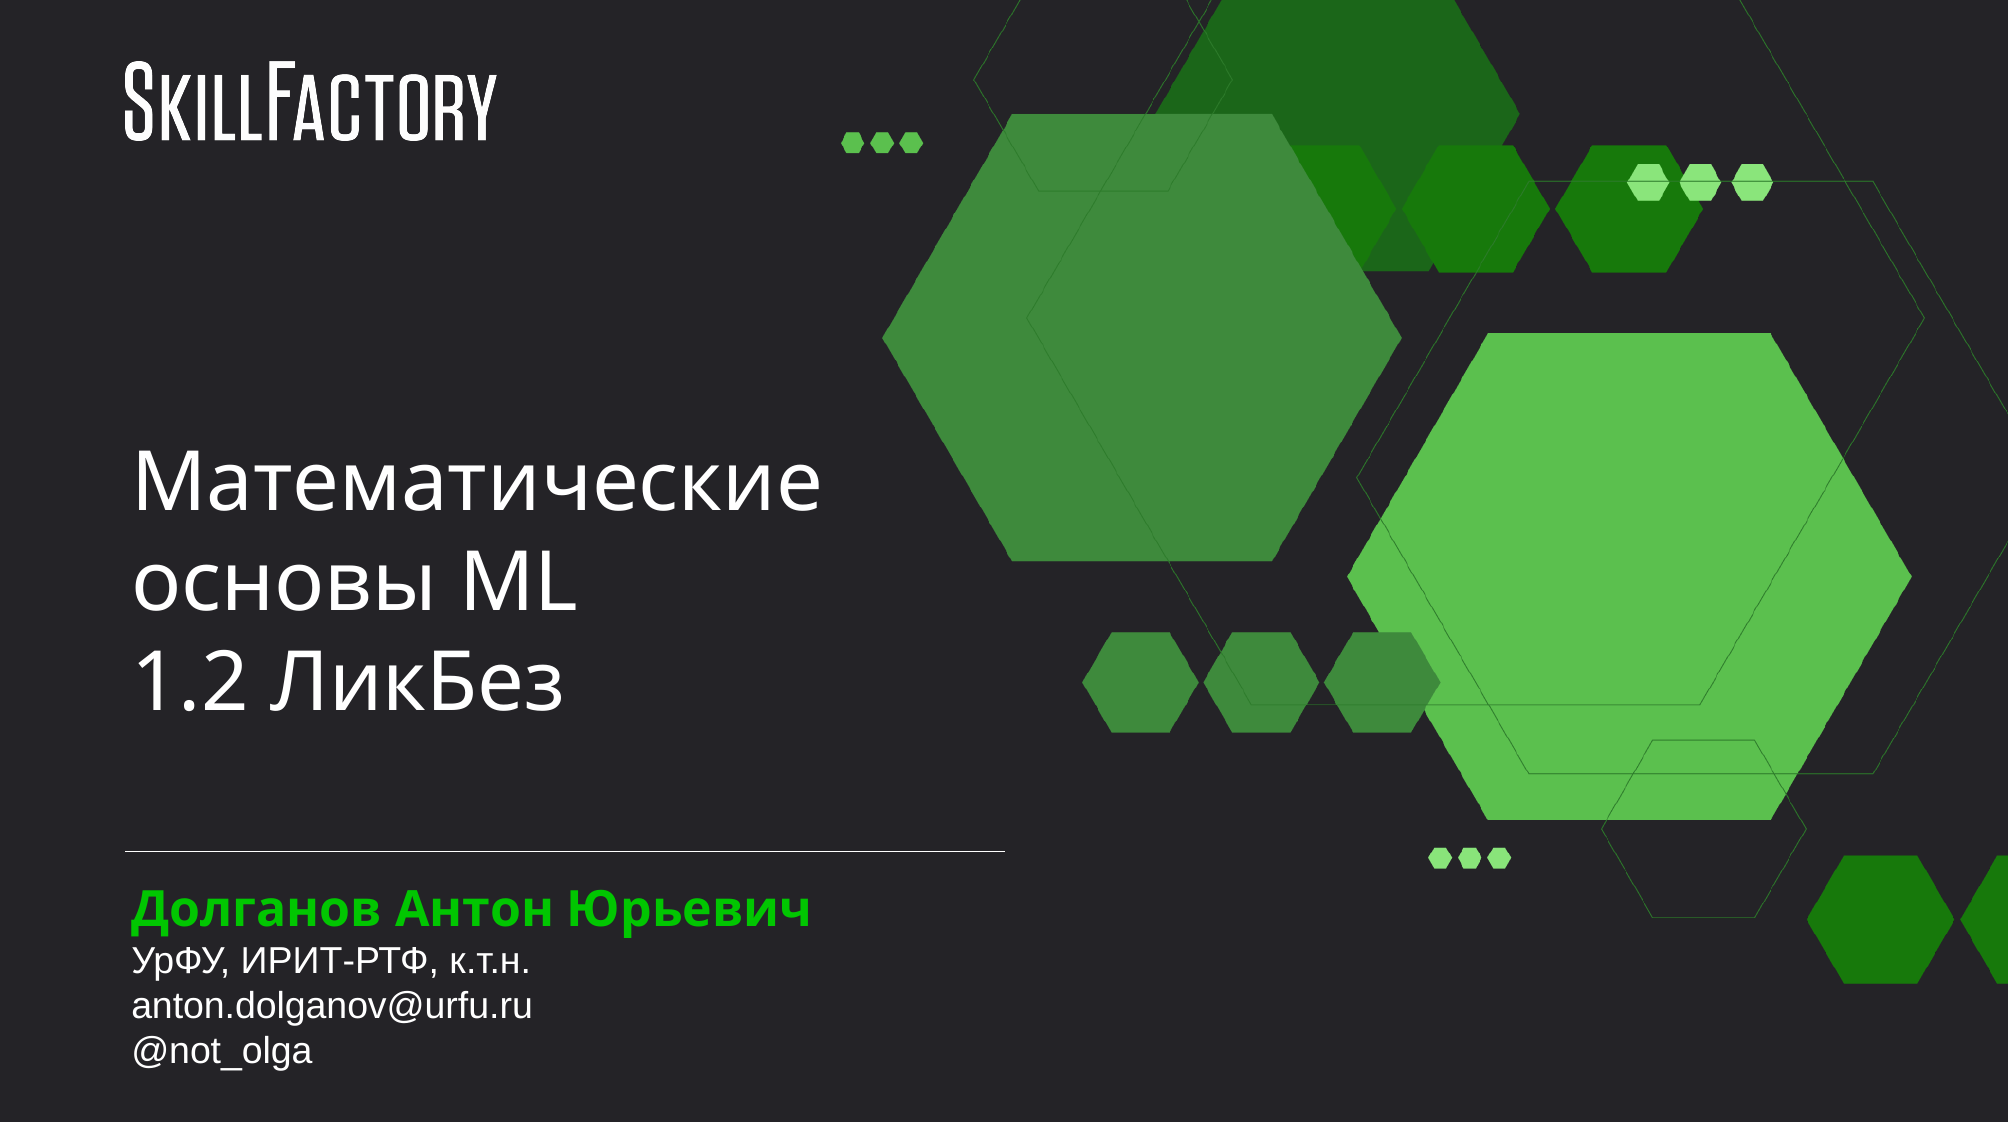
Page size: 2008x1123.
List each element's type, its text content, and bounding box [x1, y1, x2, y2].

text_box Математические основы ML 1.2 ЛикБез [131, 427, 1080, 832]
picture [125, 61, 497, 141]
text_box Долганов Антон Юрьевич УрФУ, ИРИТ-РТФ, к.т.н. anton.dolganov@urfu.ru @not_olga [131, 851, 1241, 1017]
picture [751, 0, 2008, 1017]
